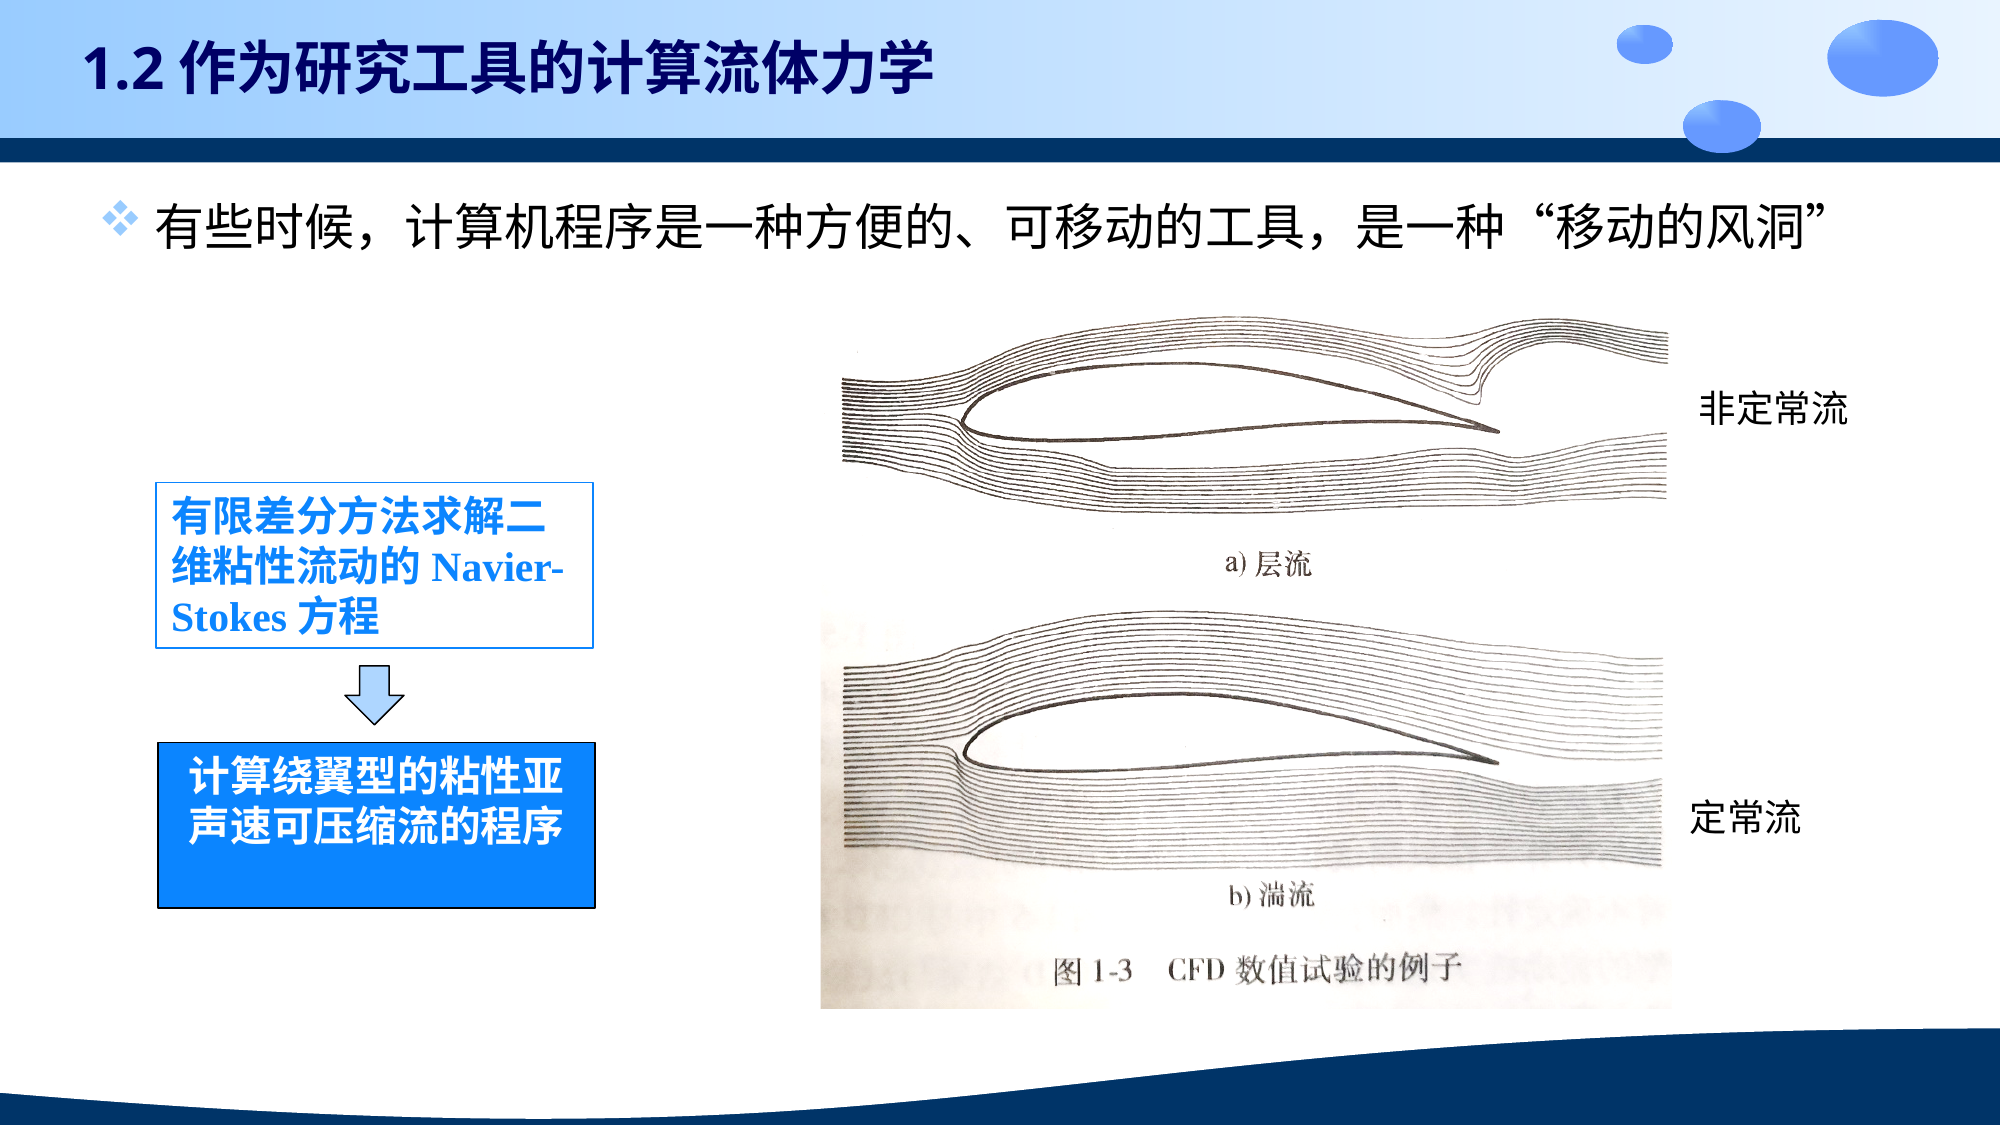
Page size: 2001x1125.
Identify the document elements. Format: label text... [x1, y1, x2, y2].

text_box 计算绕翼型的粘性亚声速可压缩流的程序 [157, 742, 595, 908]
text_box 定常流 [1675, 786, 1818, 847]
text_box 非定常流 [1684, 378, 1864, 438]
text_box 有限差分方法求解二维粘性流动的Navier-Stokes方程 [156, 482, 594, 648]
list 有些时候，计算机程序是一种方便的、可移动的工具，是一种“移动的风洞” [83, 187, 1934, 1000]
picture [820, 307, 1672, 1009]
text_box [344, 665, 404, 725]
title 1.2作为研究工具的计算流体力学 [66, 0, 1767, 177]
